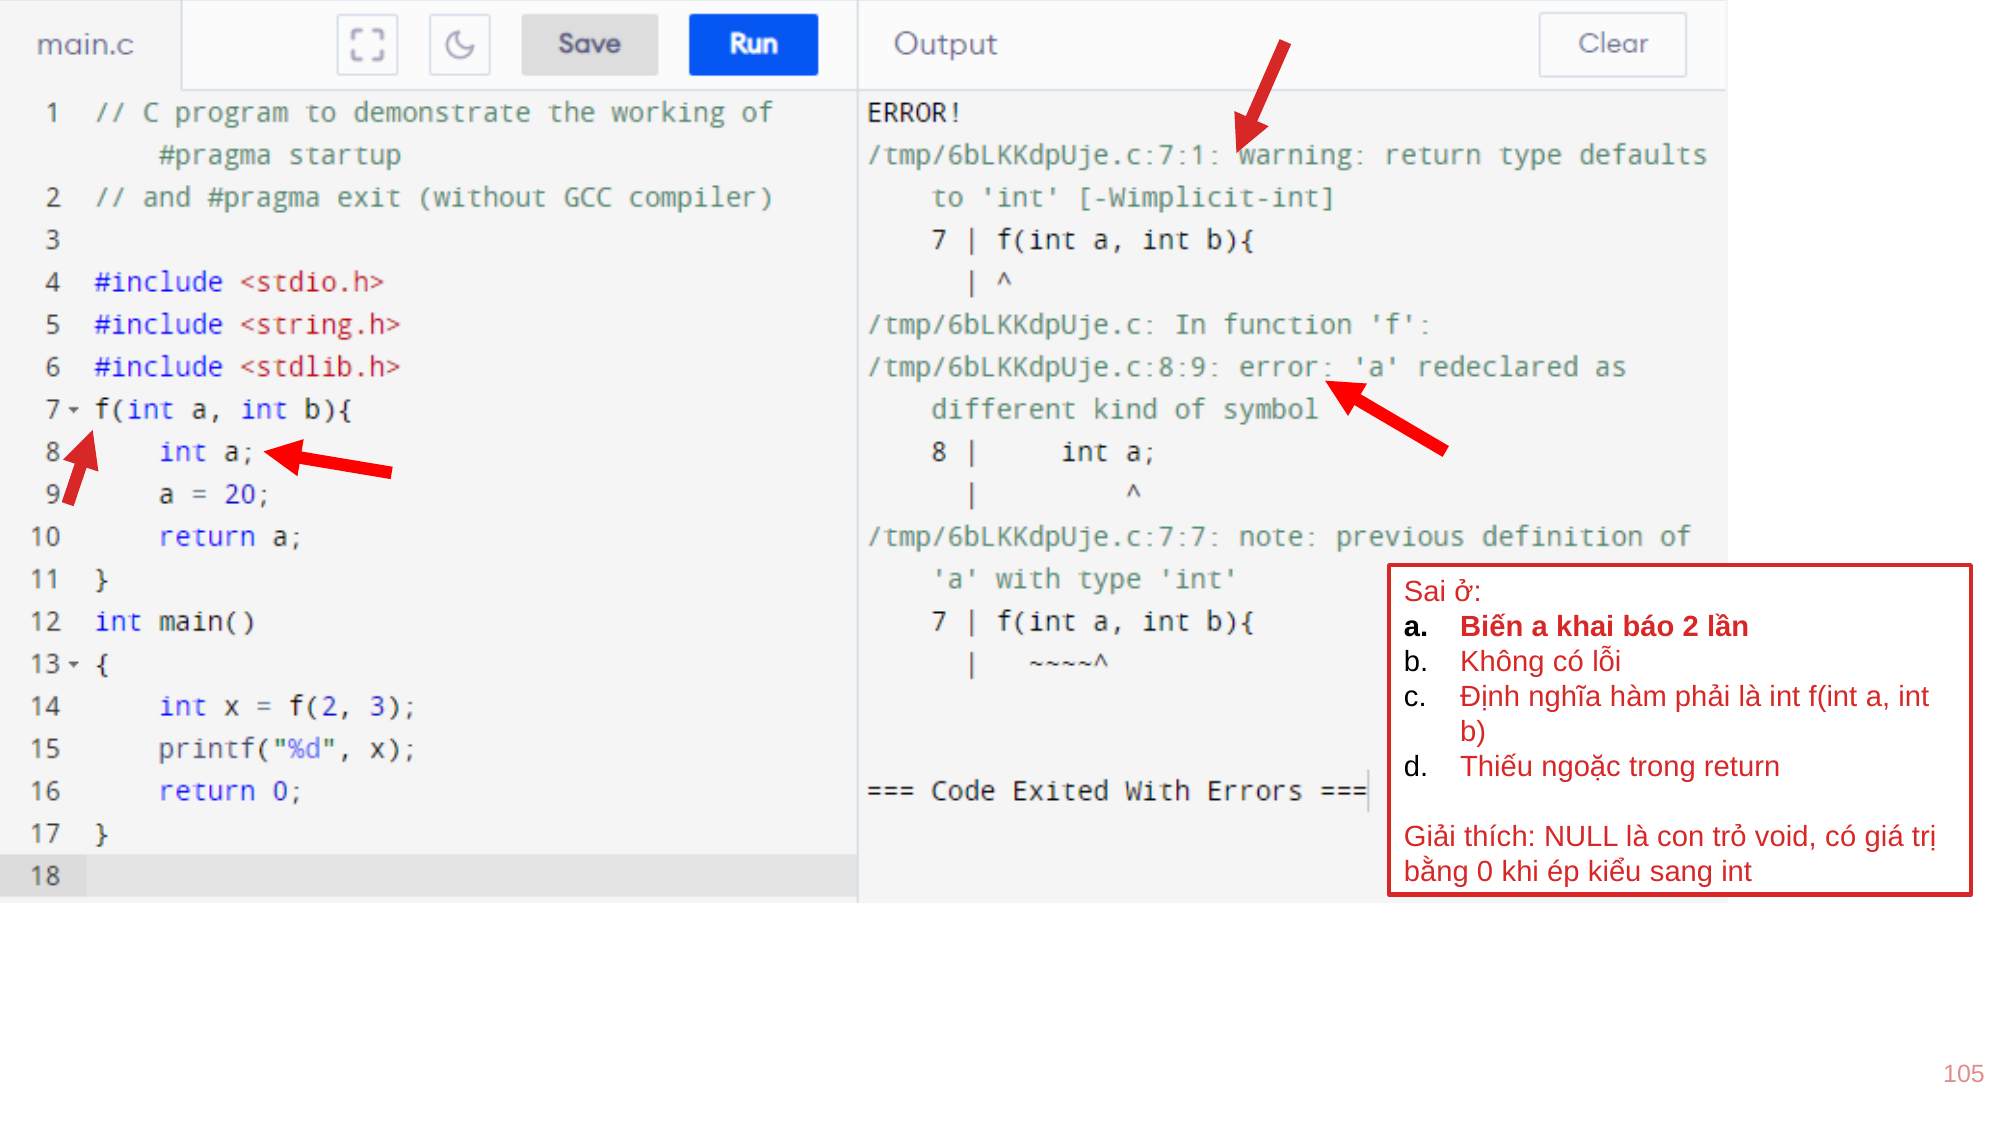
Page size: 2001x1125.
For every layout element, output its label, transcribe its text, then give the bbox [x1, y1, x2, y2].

text_box Sai ở: Biến a khai báo 2 lần Không có lỗi Định nghĩa hàm phải là int f(int a, int b) Thiếu ngoặc trong return Giải thích: NULL là con trỏ void, có giá trị bằng 0 khi ép kiểu sang int [1732, 563, 1973, 897]
picture [0, 0, 1728, 904]
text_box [1324, 380, 1446, 452]
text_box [263, 451, 392, 474]
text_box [1236, 41, 1286, 154]
slide_number 105 [1550, 1042, 2000, 1103]
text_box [67, 429, 93, 505]
